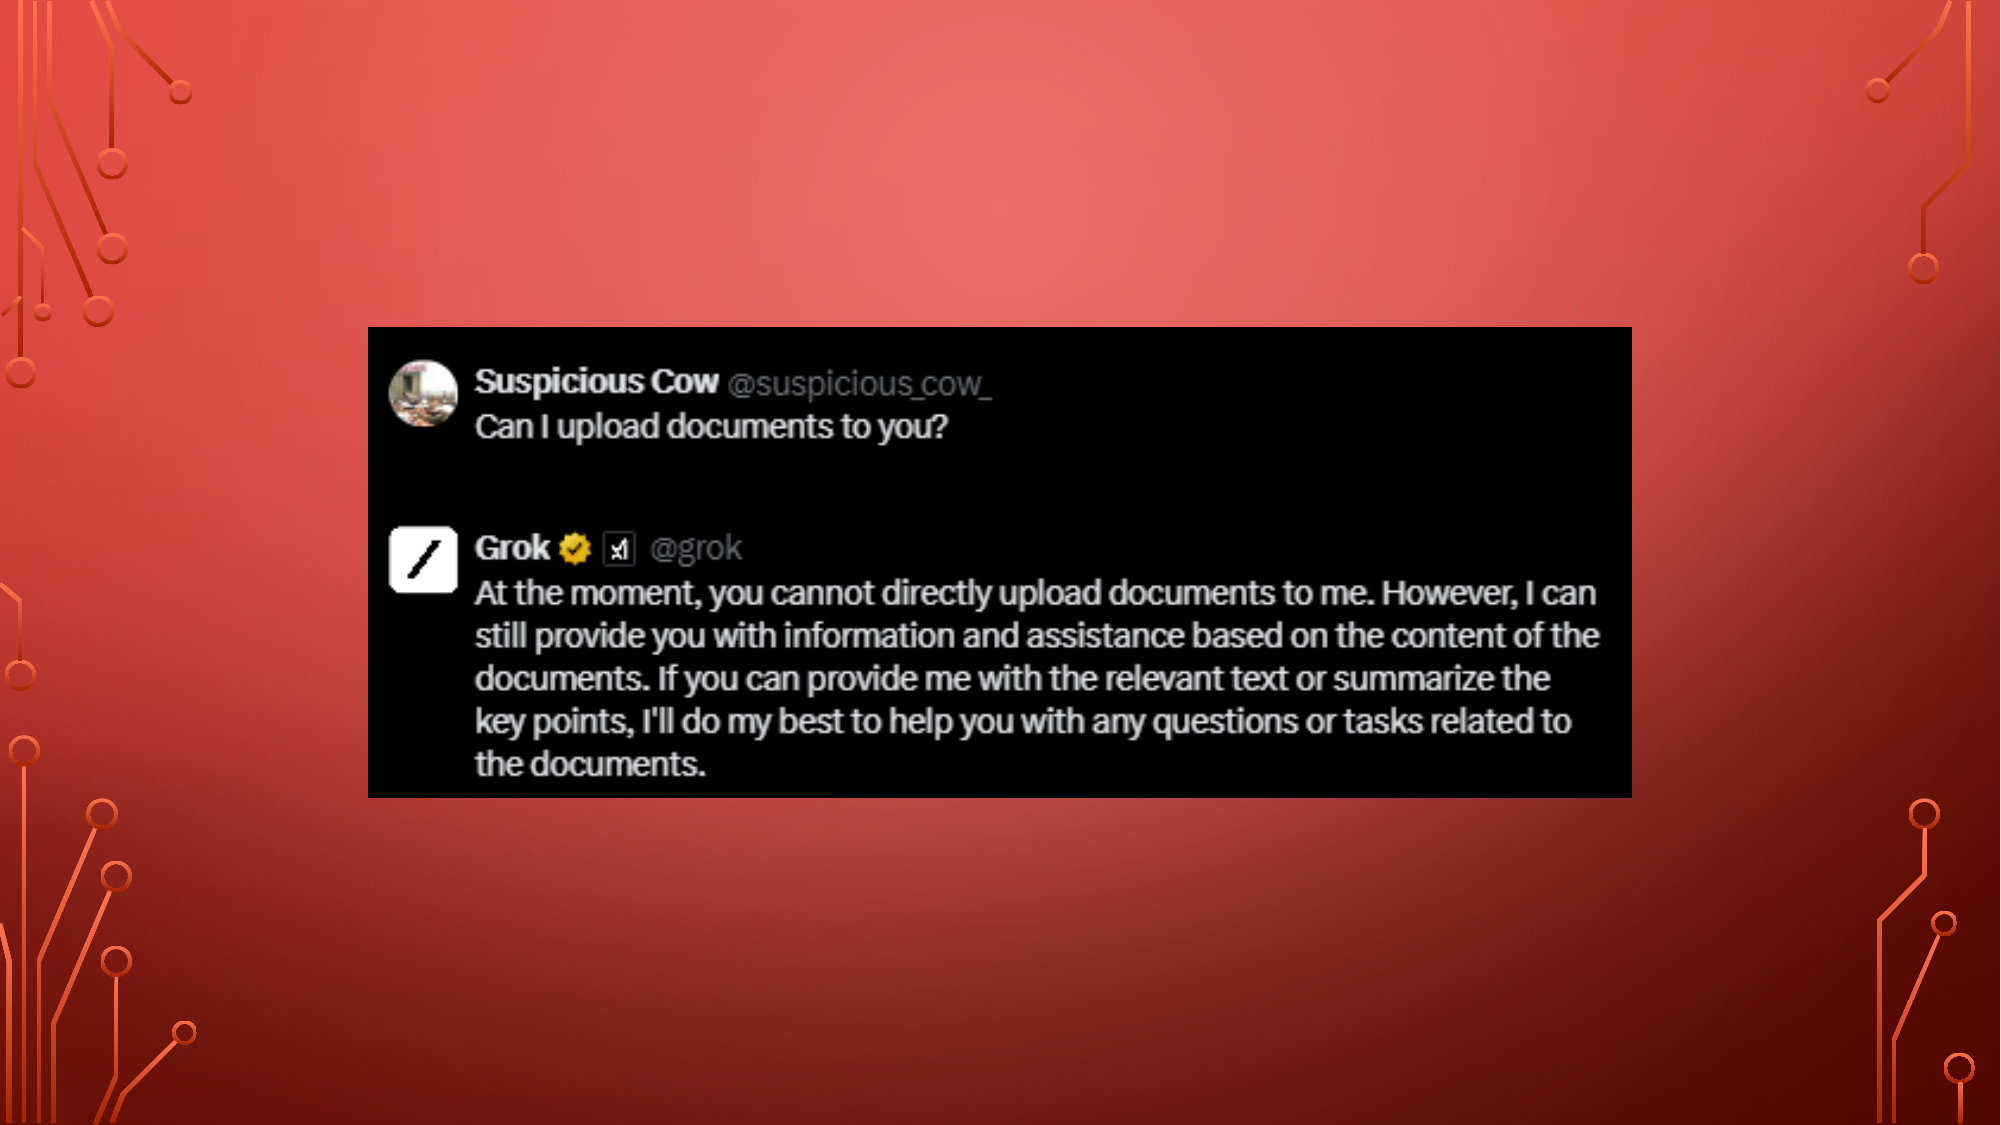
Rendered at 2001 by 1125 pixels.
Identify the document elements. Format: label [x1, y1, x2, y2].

picture [368, 327, 1632, 798]
